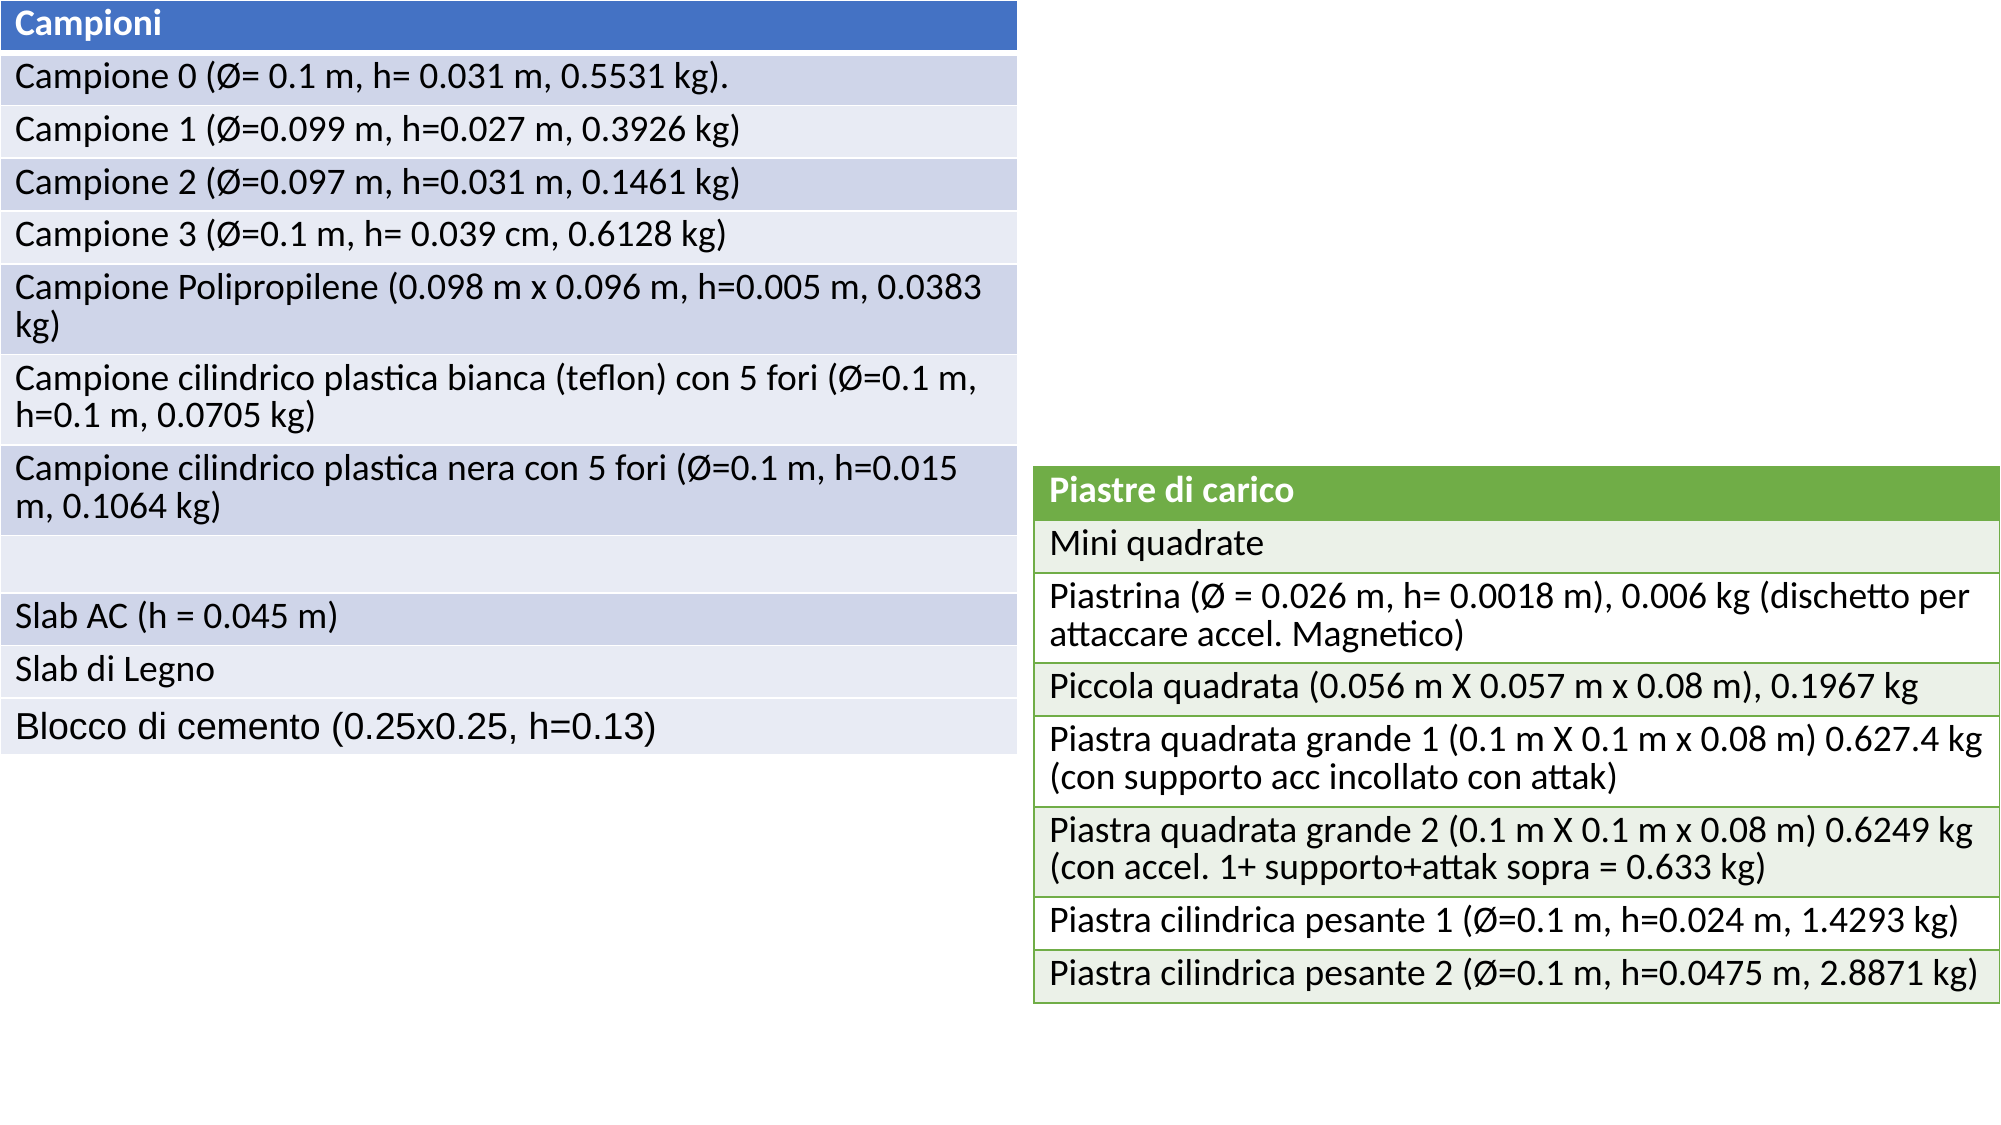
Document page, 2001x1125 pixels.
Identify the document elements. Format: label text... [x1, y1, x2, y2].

table_cell Piastra quadrata grande 2 (0.1 m X 0.1 m x 0.08 m) 0.6249 kg (con accel. 1+ supporto+attak sopra = 0.633 kg) [1035, 808, 1999, 896]
table_header Piastre di carico [1035, 468, 1999, 519]
table_cell Campione 0 (Ø= 0.1 m, h= 0.031 m, 0.5531 kg). [1, 56, 1017, 105]
table_cell Piastrina (Ø = 0.026 m, h= 0.0018 m), 0.006 kg (dischetto per attaccare accel. Magnetico) [1035, 574, 1999, 662]
table_cell Blocco di cemento (0.25x0.25, h=0.13) [1, 699, 1017, 754]
table_cell Campione cilindrico plastica bianca (teflon) con 5 fori (Ø=0.1 m, h=0.1 m, 0.0705 kg) [1, 355, 1017, 444]
table_header Campioni [1, 1, 1017, 50]
table_cell Campione 3 (Ø=0.1 m, h= 0.039 cm, 0.6128 kg) [1, 212, 1017, 263]
table_cell Piastra cilindrica pesante 1 (Ø=0.1 m, h=0.024 m, 1.4293 kg) [1035, 898, 1999, 949]
table_cell [1, 536, 1017, 592]
table_cell Slab di Legno [1, 646, 1017, 697]
table_cell Piastra quadrata grande 1 (0.1 m X 0.1 m x 0.08 m) 0.627.4 kg (con supporto acc incollato con attak) [1035, 717, 1999, 806]
table_cell Campione 2 (Ø=0.097 m, h=0.031 m, 0.1461 kg) [1, 159, 1017, 210]
table_cell Piccola quadrata (0.056 m X 0.057 m x 0.08 m), 0.1967 kg [1035, 664, 1999, 715]
table_cell Slab AC (h = 0.045 m) [1, 594, 1017, 645]
table_cell Campione cilindrico plastica nera con 5 fori (Ø=0.1 m, h=0.015 m, 0.1064 kg) [1, 446, 1017, 535]
table_cell Piastra cilindrica pesante 2 (Ø=0.1 m, h=0.0475 m, 2.8871 kg) [1035, 951, 1999, 1002]
table_cell Mini quadrate [1035, 521, 1999, 572]
table_cell Campione 1 (Ø=0.099 m, h=0.027 m, 0.3926 kg) [1, 106, 1017, 157]
table_cell Campione Polipropilene (0.098 m x 0.096 m, h=0.005 m, 0.0383 kg) [1, 265, 1017, 354]
